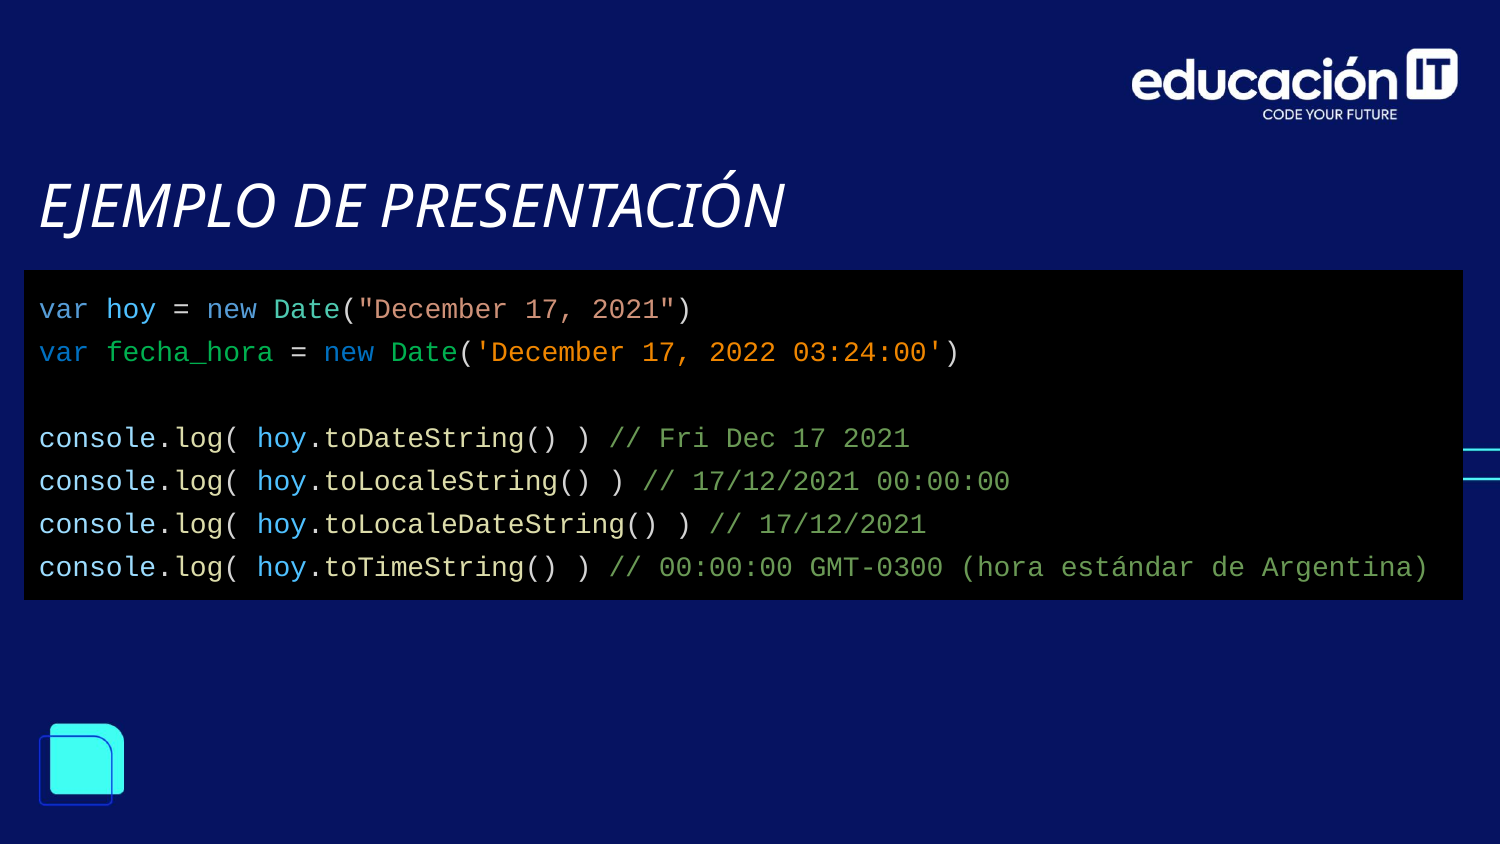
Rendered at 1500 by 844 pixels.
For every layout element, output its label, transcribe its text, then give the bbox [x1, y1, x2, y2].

picture [0, 0, 1500, 844]
text_box EJEMPLO DE PRESENTACIÓN [23, 116, 1272, 232]
table_header var hoy = new Date("December 17, 2021") var fecha_hora = new Date('December 17, 2022 03:24:00') console.log( hoy.toDateString() ) // Fri Dec 17 2021 console.log( hoy.toLocaleString() ) // 17/12/2021 00:00:00 console.log( hoy.toLocaleDateString() ) // 17/12/2021 console.log( hoy.toTimeString() ) // 00:00:00 GMT-0300 (hora estándar de Argentina) [24, 270, 1463, 600]
